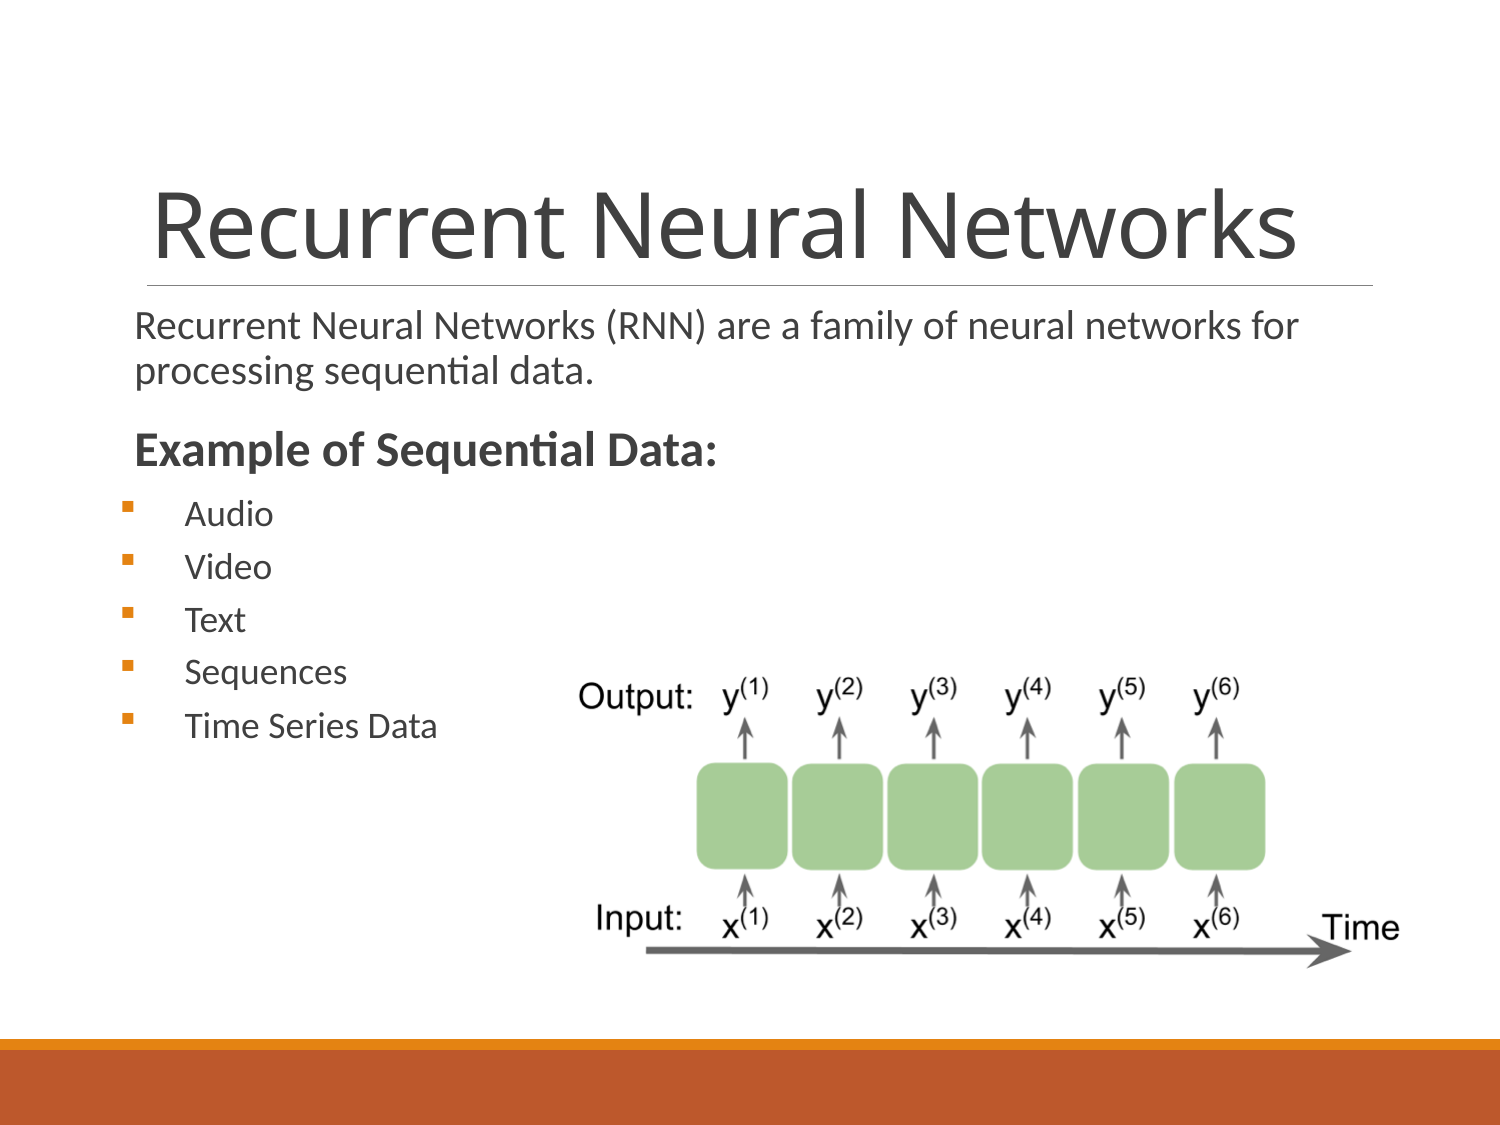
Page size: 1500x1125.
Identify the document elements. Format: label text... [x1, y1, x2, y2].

list Recurrent Neural Networks (RNN) are a family of neural networks for processing sequential data. Example of Sequential Data: Audio Video Text Sequences Time Series Data [119, 296, 1373, 963]
title Recurrent Neural Networks [135, 47, 1373, 285]
picture [577, 665, 1404, 975]
